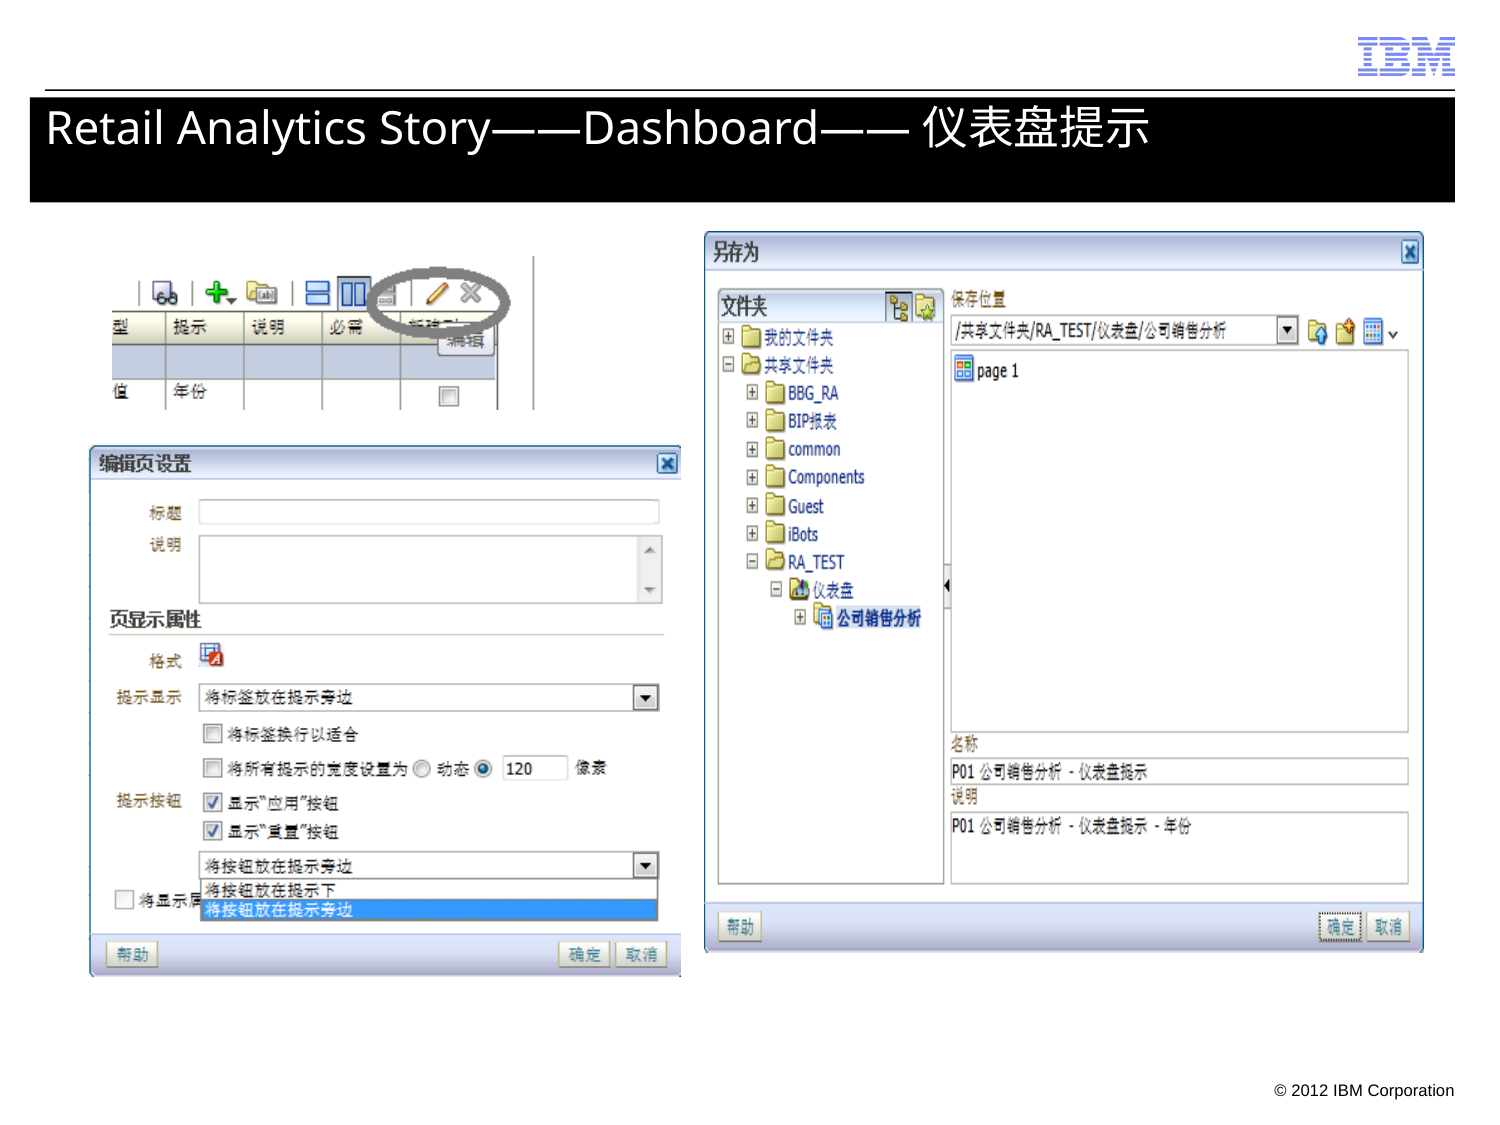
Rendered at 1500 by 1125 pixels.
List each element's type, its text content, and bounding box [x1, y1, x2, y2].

title Retail Analytics Story——Dashboard——仪表盘提示 [29, 97, 1456, 203]
picture [1358, 37, 1455, 76]
picture [111, 256, 547, 411]
picture [703, 231, 1424, 953]
picture [88, 444, 682, 978]
